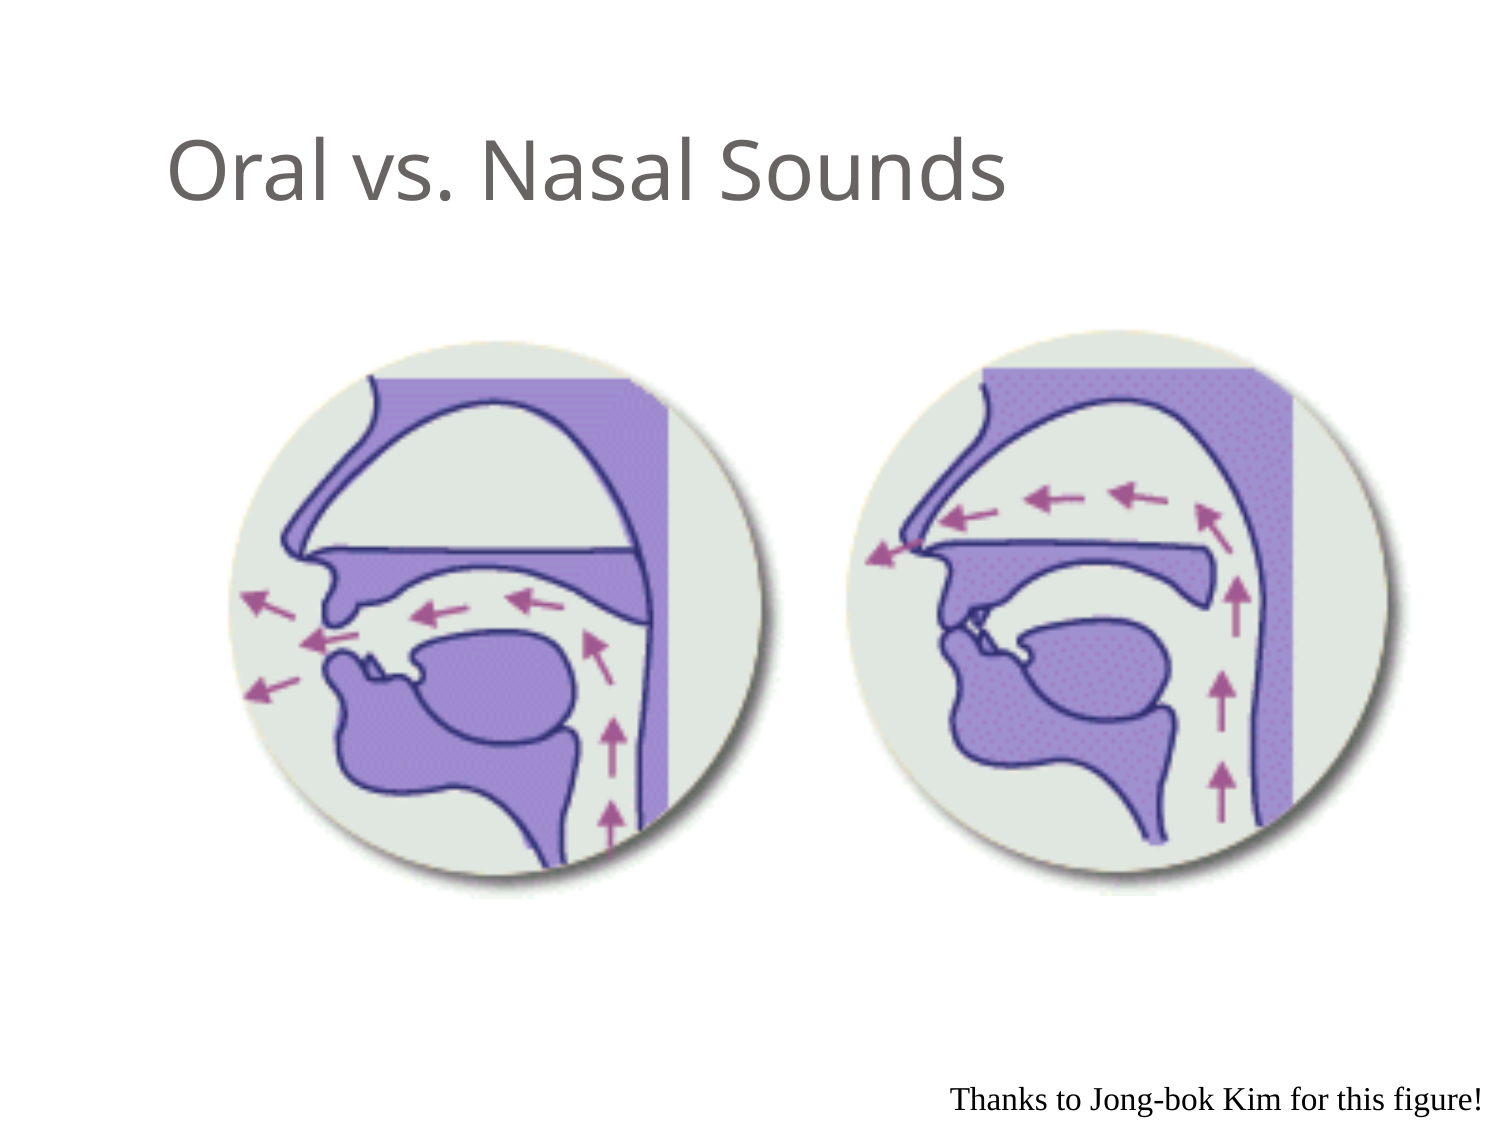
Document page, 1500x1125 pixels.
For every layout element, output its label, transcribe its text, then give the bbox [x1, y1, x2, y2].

title Oral vs. Nasal Sounds [149, 44, 1426, 233]
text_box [199, 324, 801, 899]
text_box Thanks to Jong-bok Kim for this figure! [935, 1069, 1500, 1125]
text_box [824, 324, 1438, 896]
